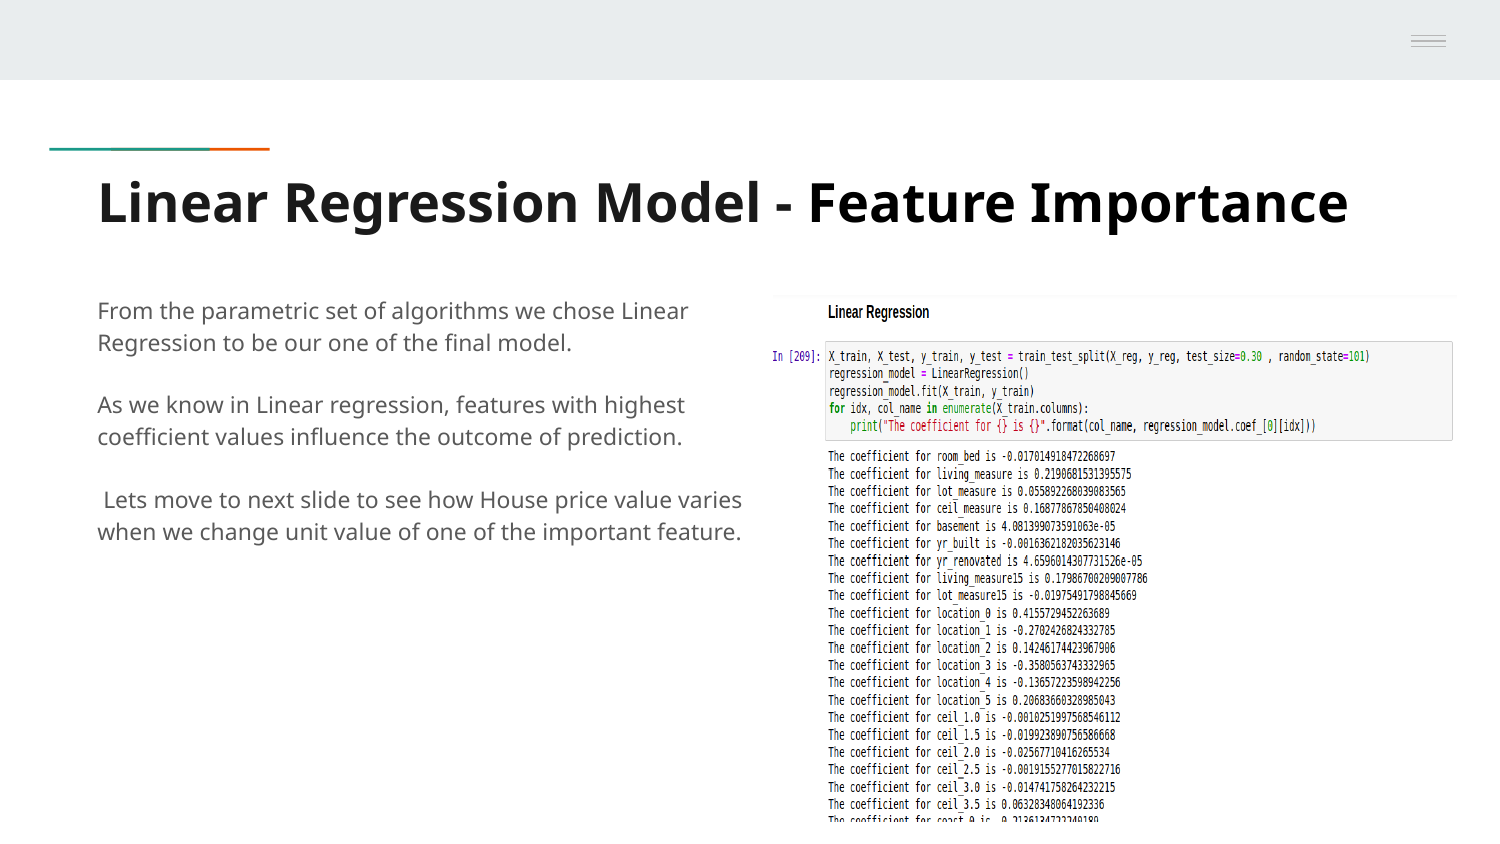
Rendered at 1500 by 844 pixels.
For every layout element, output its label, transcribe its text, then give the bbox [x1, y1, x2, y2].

picture [773, 295, 1457, 823]
list From the parametric set of algorithms we chose Linear Regression to be our one of the final model. As we know in Linear regression, features with highest coefficient values influence the outcome of prediction. Lets move to next slide to see how House price value varies when we change unit value of one of the important feature. [82, 277, 783, 832]
title Linear Regression Model - Feature Importance [82, 153, 1401, 265]
